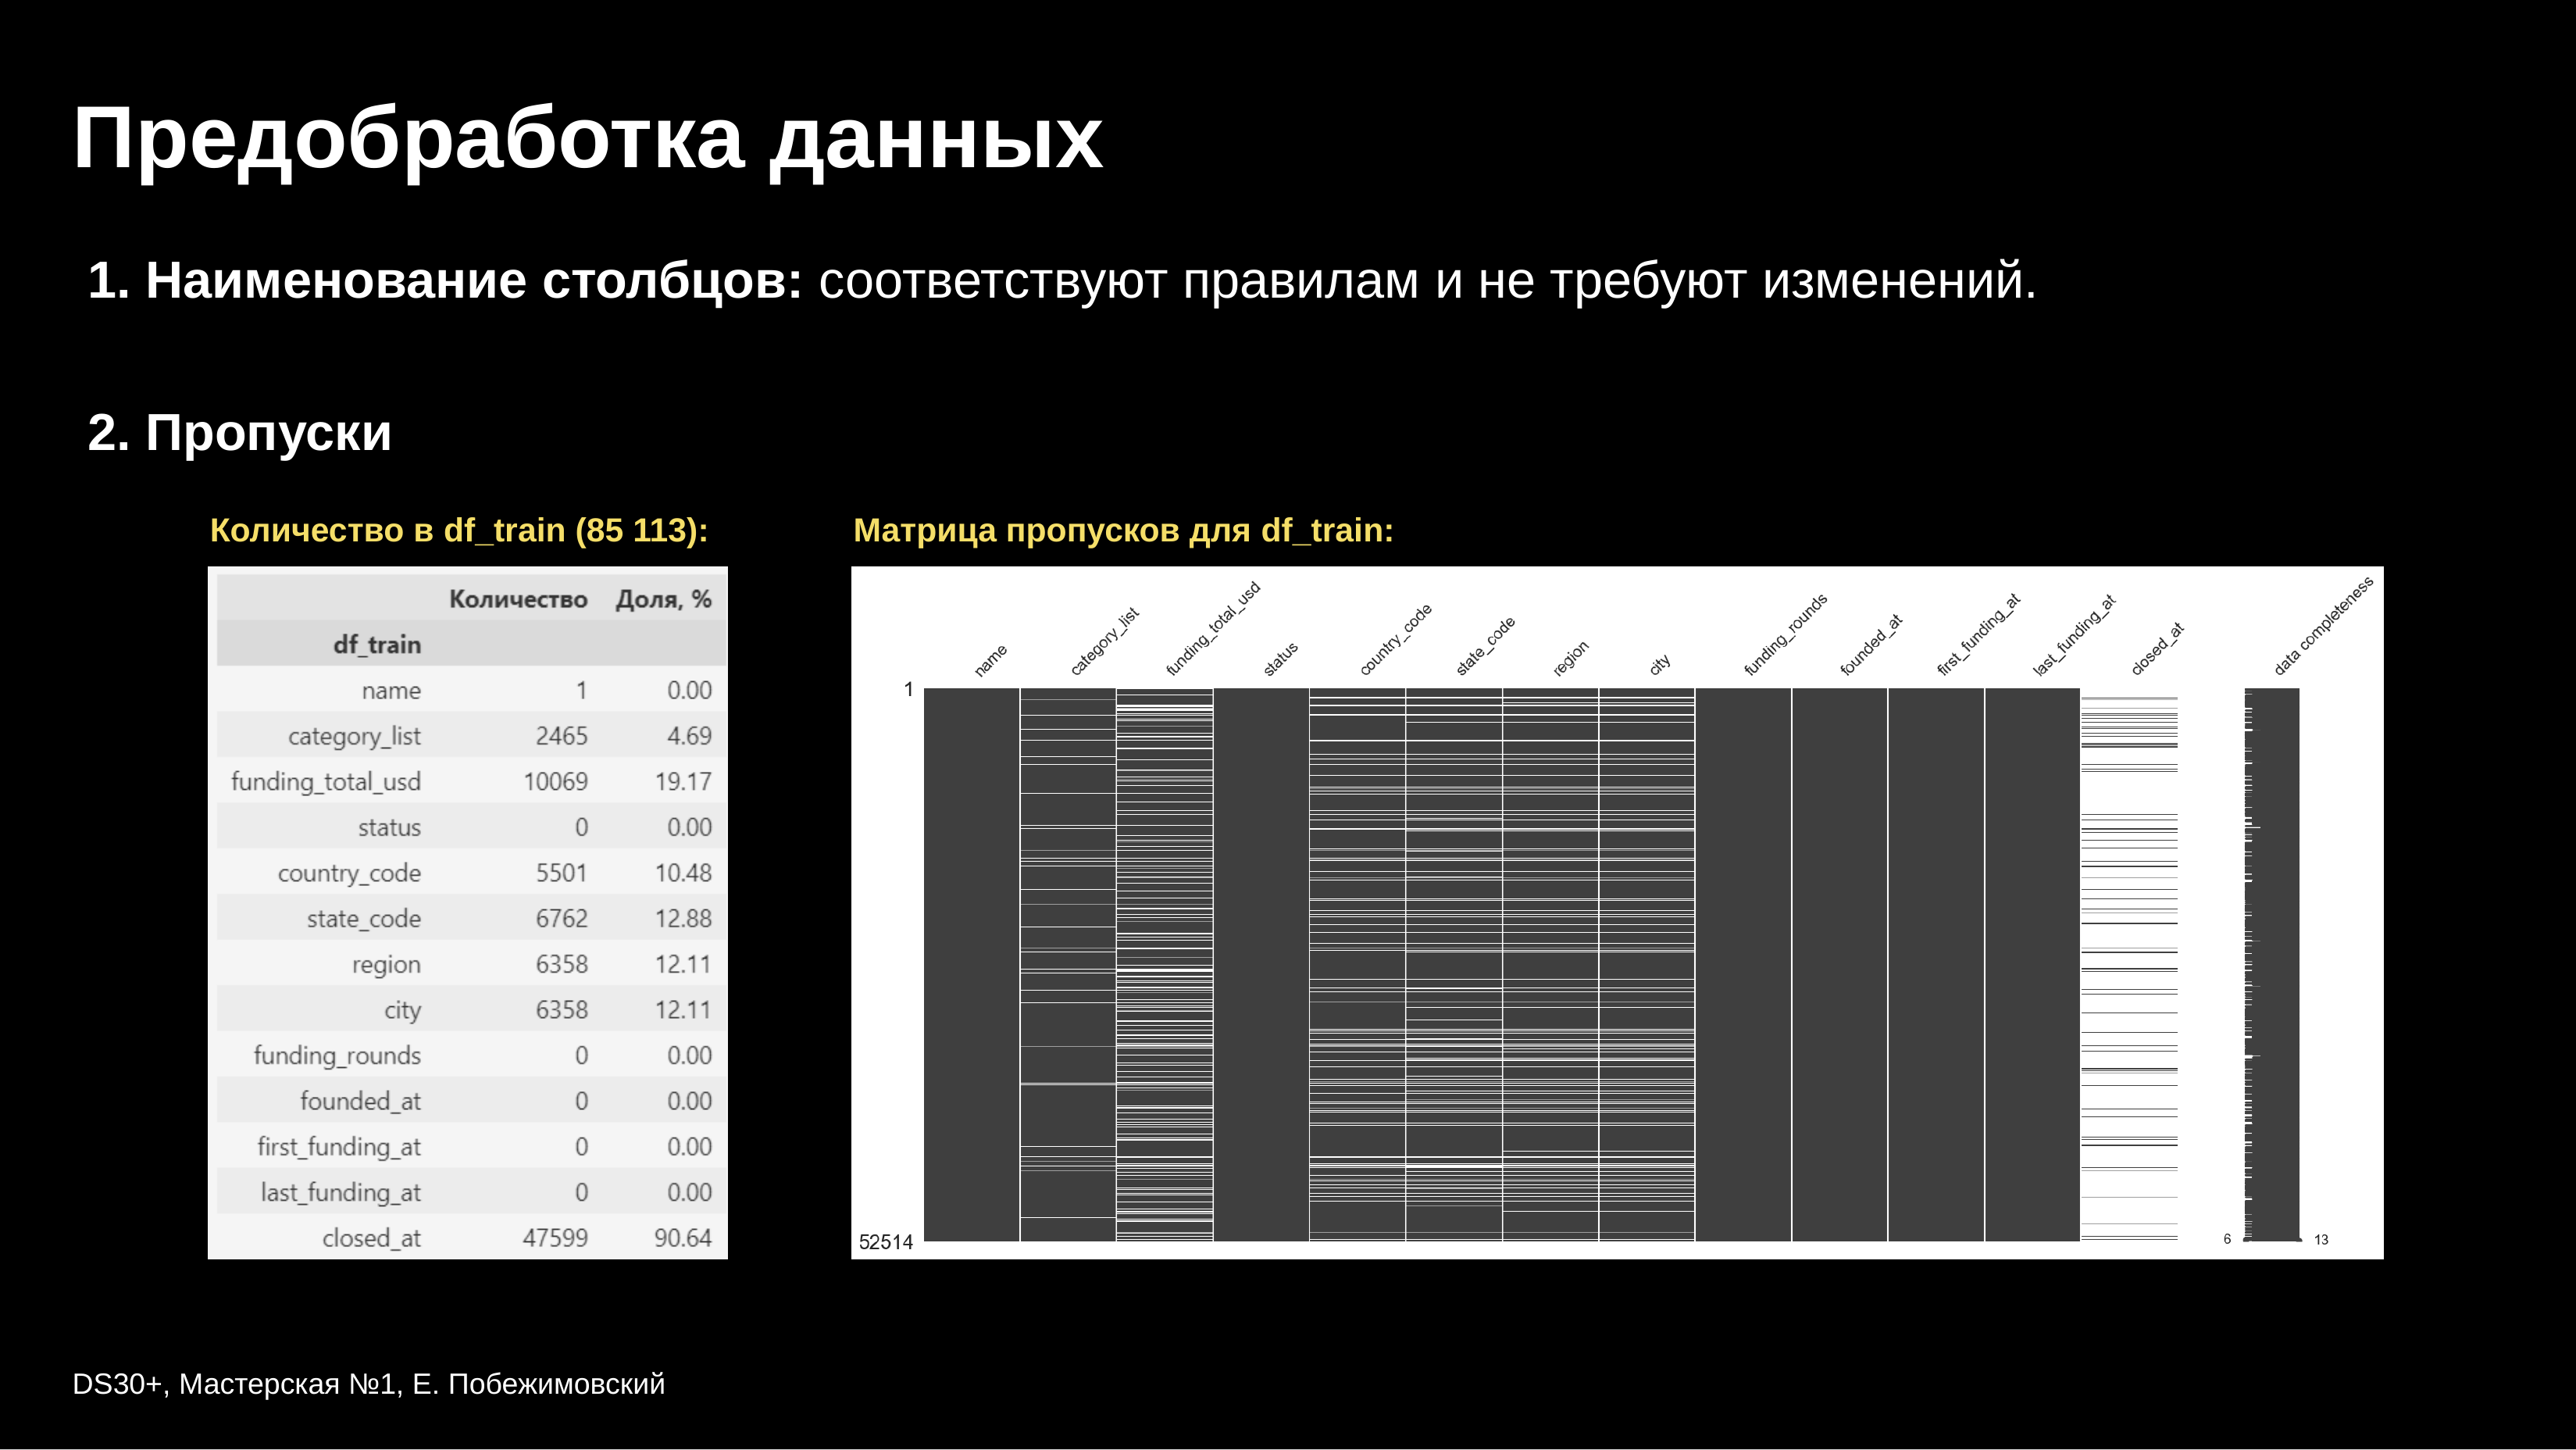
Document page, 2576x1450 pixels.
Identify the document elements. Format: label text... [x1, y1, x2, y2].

text_box 1. Наименование столбцов: соответствуют правилам и не требуют изменений. [86, 234, 2144, 309]
text_box Количество в df_train (85 113): [208, 501, 715, 549]
picture [208, 566, 728, 1259]
title Предобработка данных [70, 65, 2202, 314]
text_box 2. Пропуски [86, 387, 1825, 461]
picture [851, 566, 2384, 1259]
text_box Матрица пропусков для df_train: [851, 501, 1515, 549]
text_box DS30+, Мастерская №1, Е. Побежимовский [70, 1359, 819, 1401]
